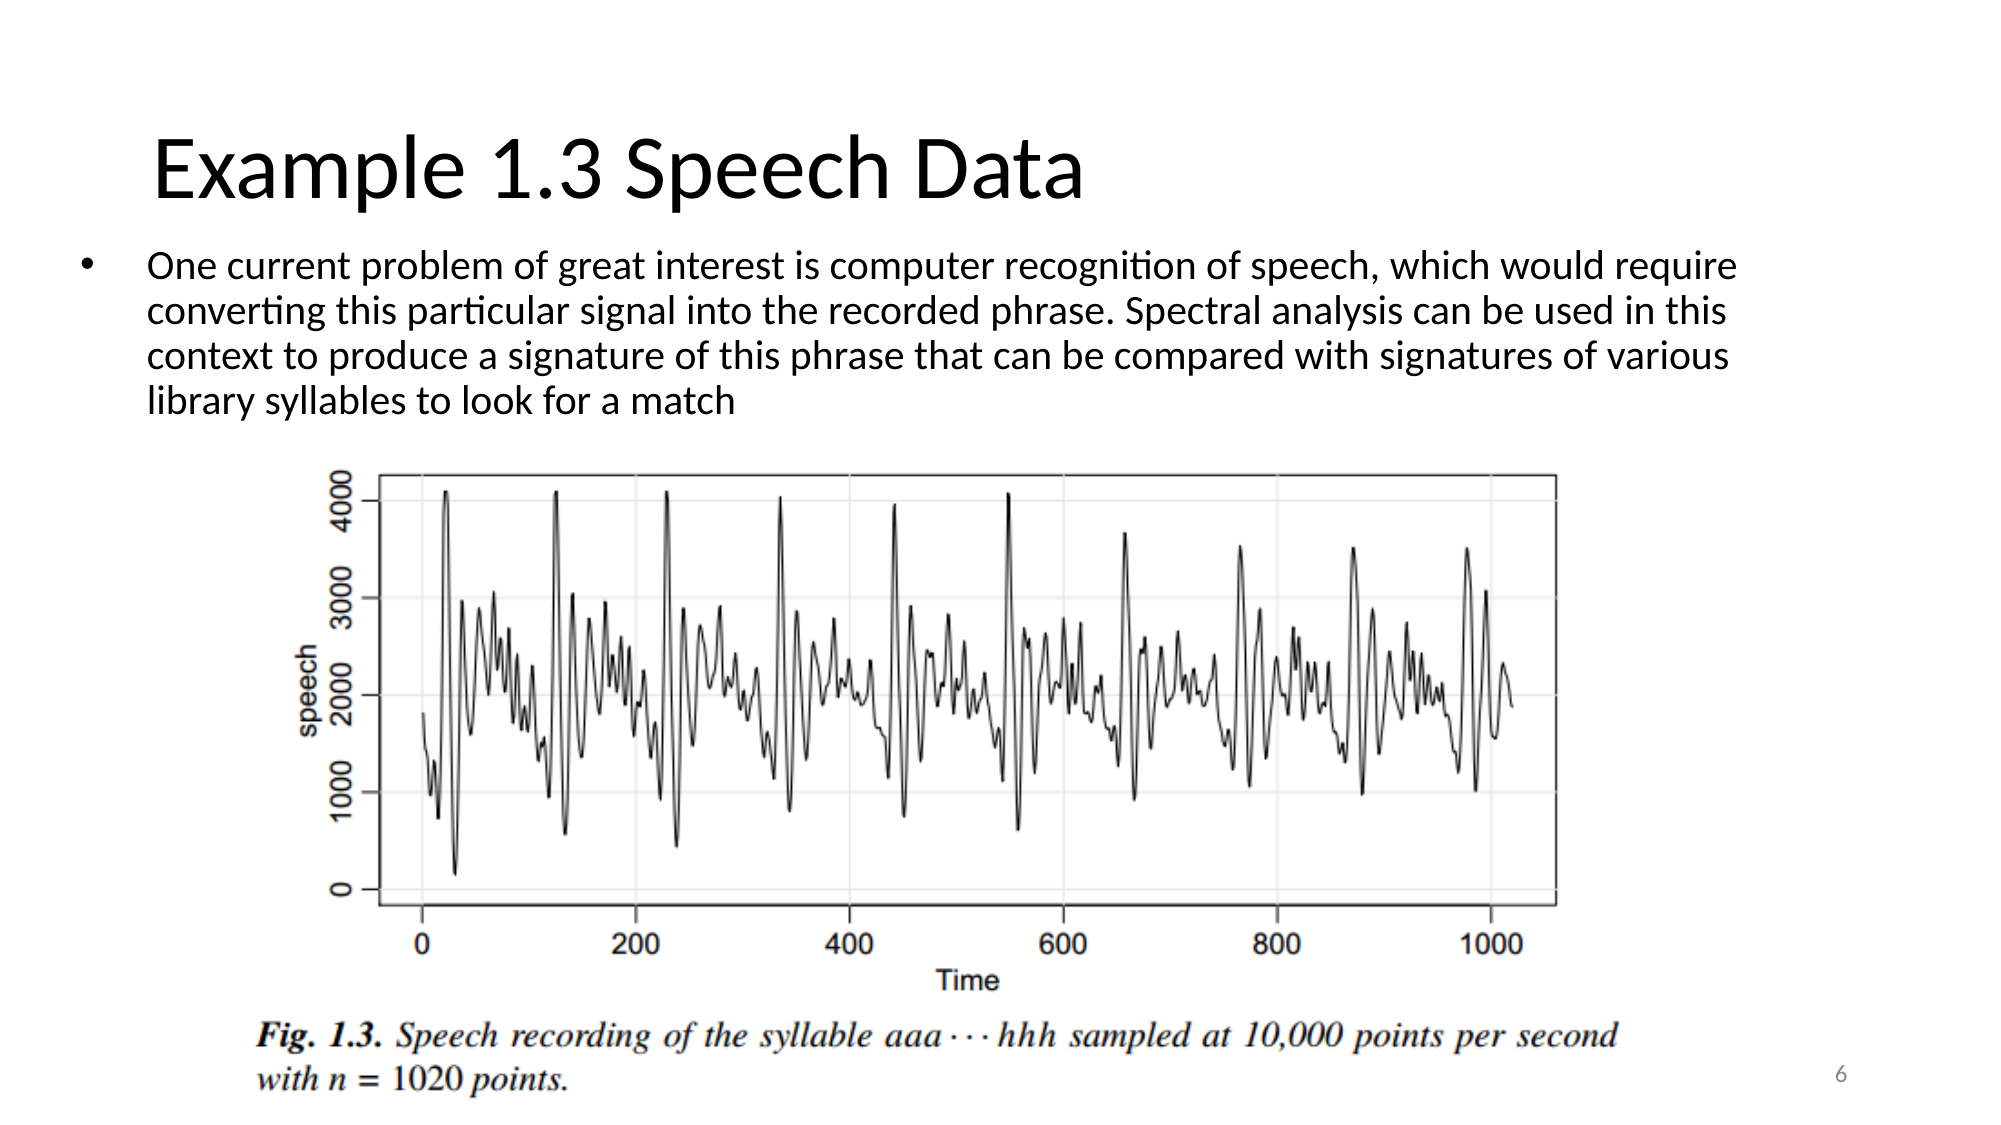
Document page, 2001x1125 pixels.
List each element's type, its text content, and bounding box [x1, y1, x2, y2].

title Example 1.3 Speech Data [137, 59, 1863, 278]
slide_number 6 [1655, 1042, 1863, 1103]
picture [188, 423, 1651, 1125]
list One current problem of great interest is computer recognition of speech, which would require converting this particular signal into the recorded phrase. Spectral analysis can be used in this context to produce a signature of this phrase that can be compared with signatures of various library syllables to look for a match [56, 236, 1782, 483]
